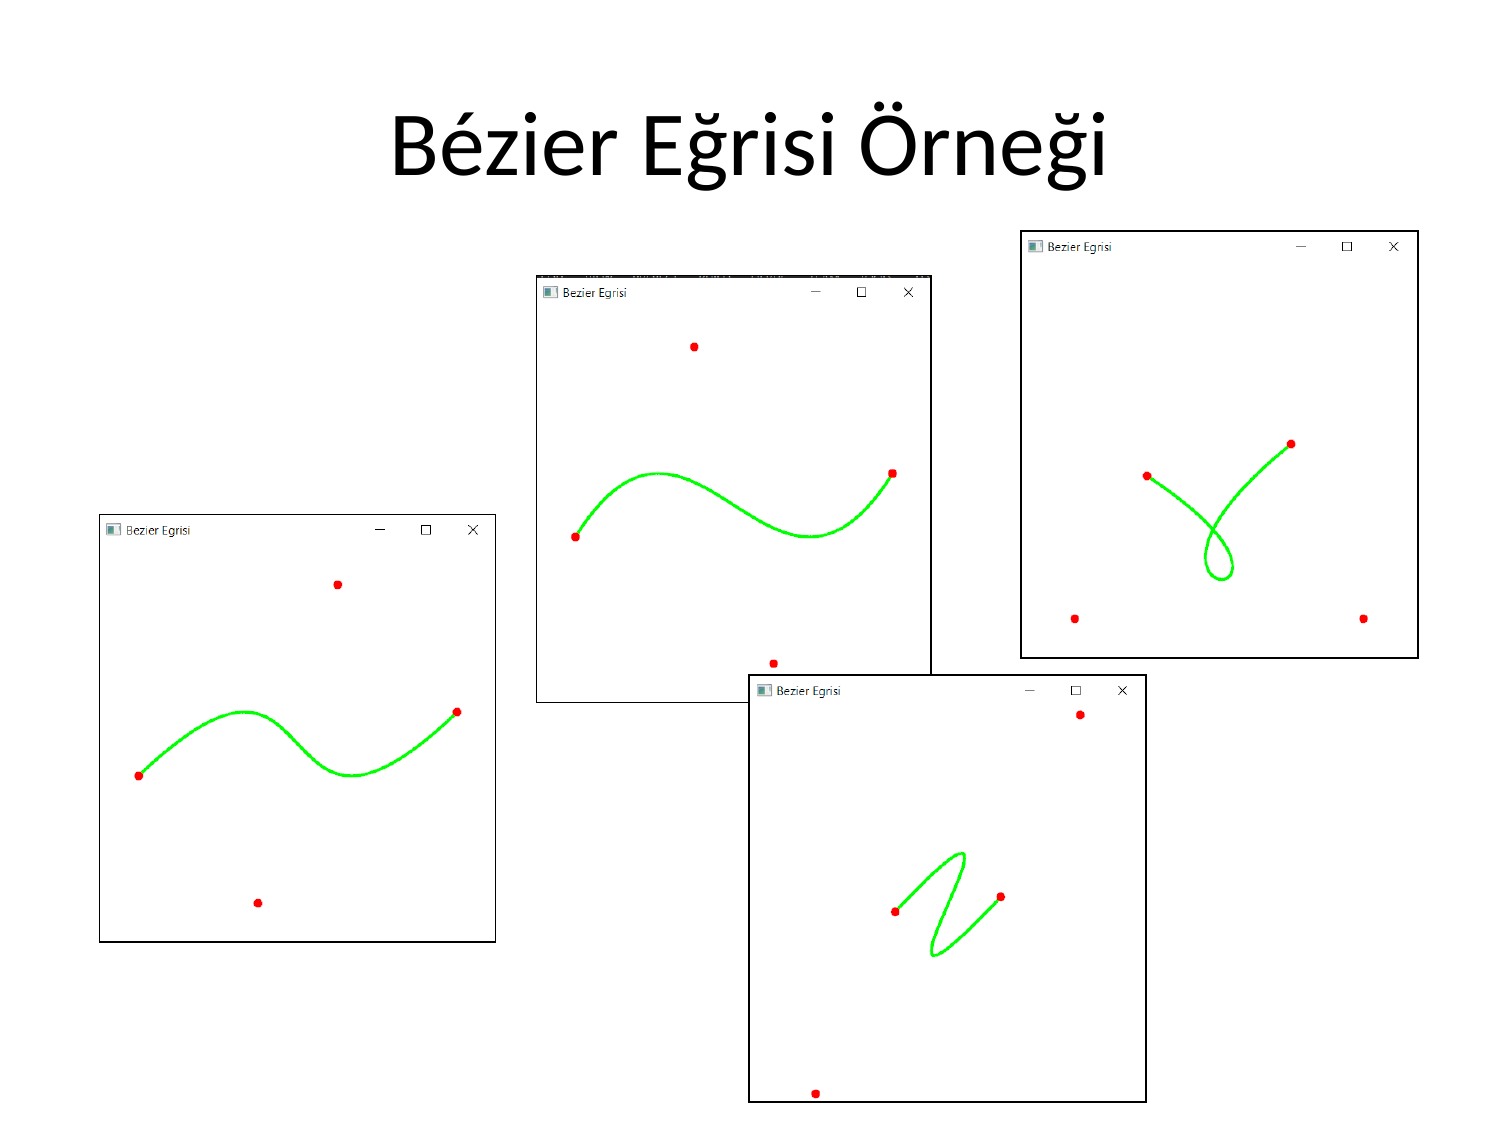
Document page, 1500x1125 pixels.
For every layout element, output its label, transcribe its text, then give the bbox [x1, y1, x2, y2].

picture [100, 514, 495, 942]
picture [1021, 231, 1418, 658]
picture [537, 275, 1146, 1102]
title Bézier Eğrisi Örneği [75, 45, 1425, 233]
